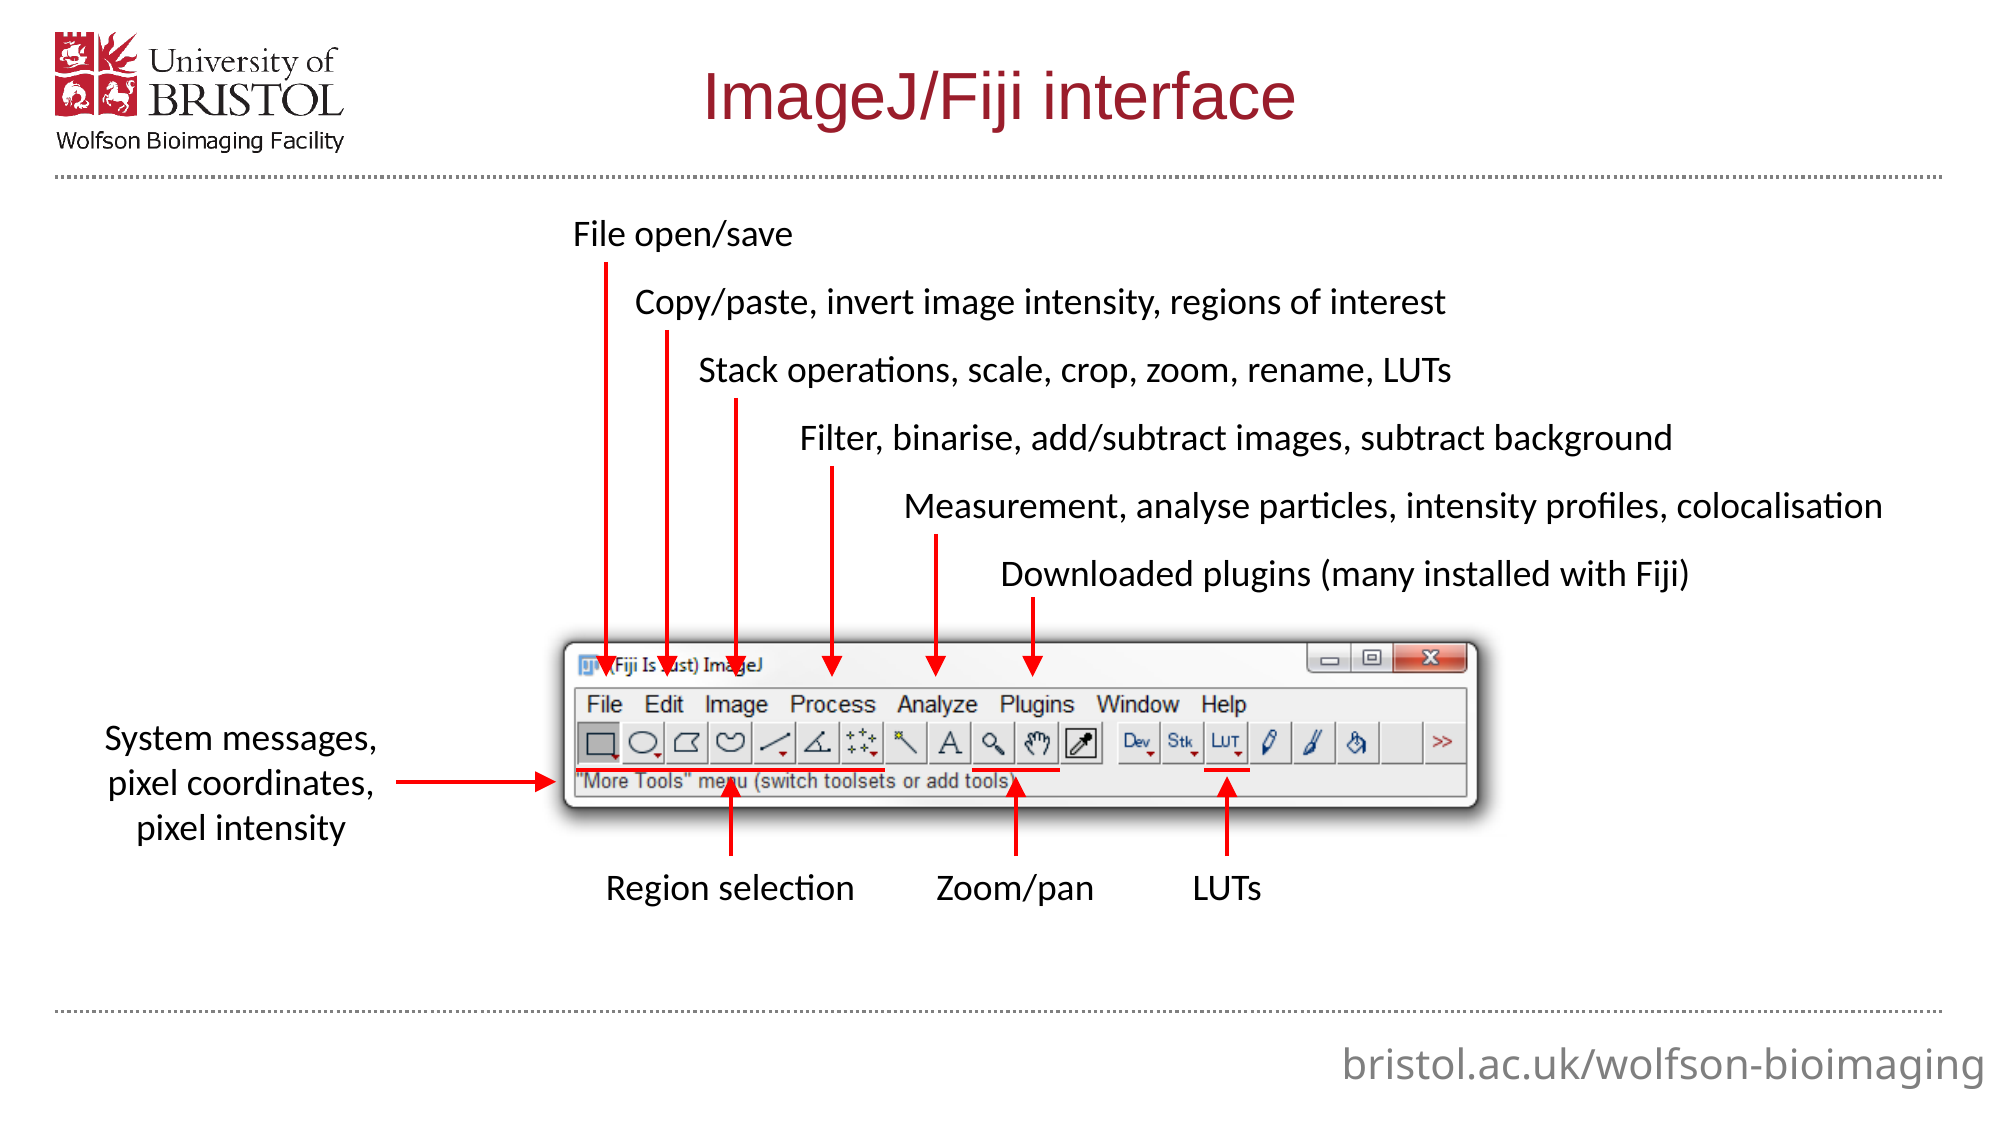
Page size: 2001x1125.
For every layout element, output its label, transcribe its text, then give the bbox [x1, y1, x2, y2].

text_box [558, 200, 917, 678]
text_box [620, 268, 1969, 678]
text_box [836, 769, 1046, 917]
picture [540, 601, 1511, 837]
title ImageJ/Fiji interface [396, 41, 1604, 140]
picture [55, 32, 344, 153]
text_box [683, 336, 1877, 678]
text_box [888, 473, 1989, 678]
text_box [784, 405, 1974, 678]
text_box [985, 541, 1951, 678]
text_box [61, 705, 557, 858]
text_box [551, 769, 835, 917]
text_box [1047, 769, 1407, 917]
